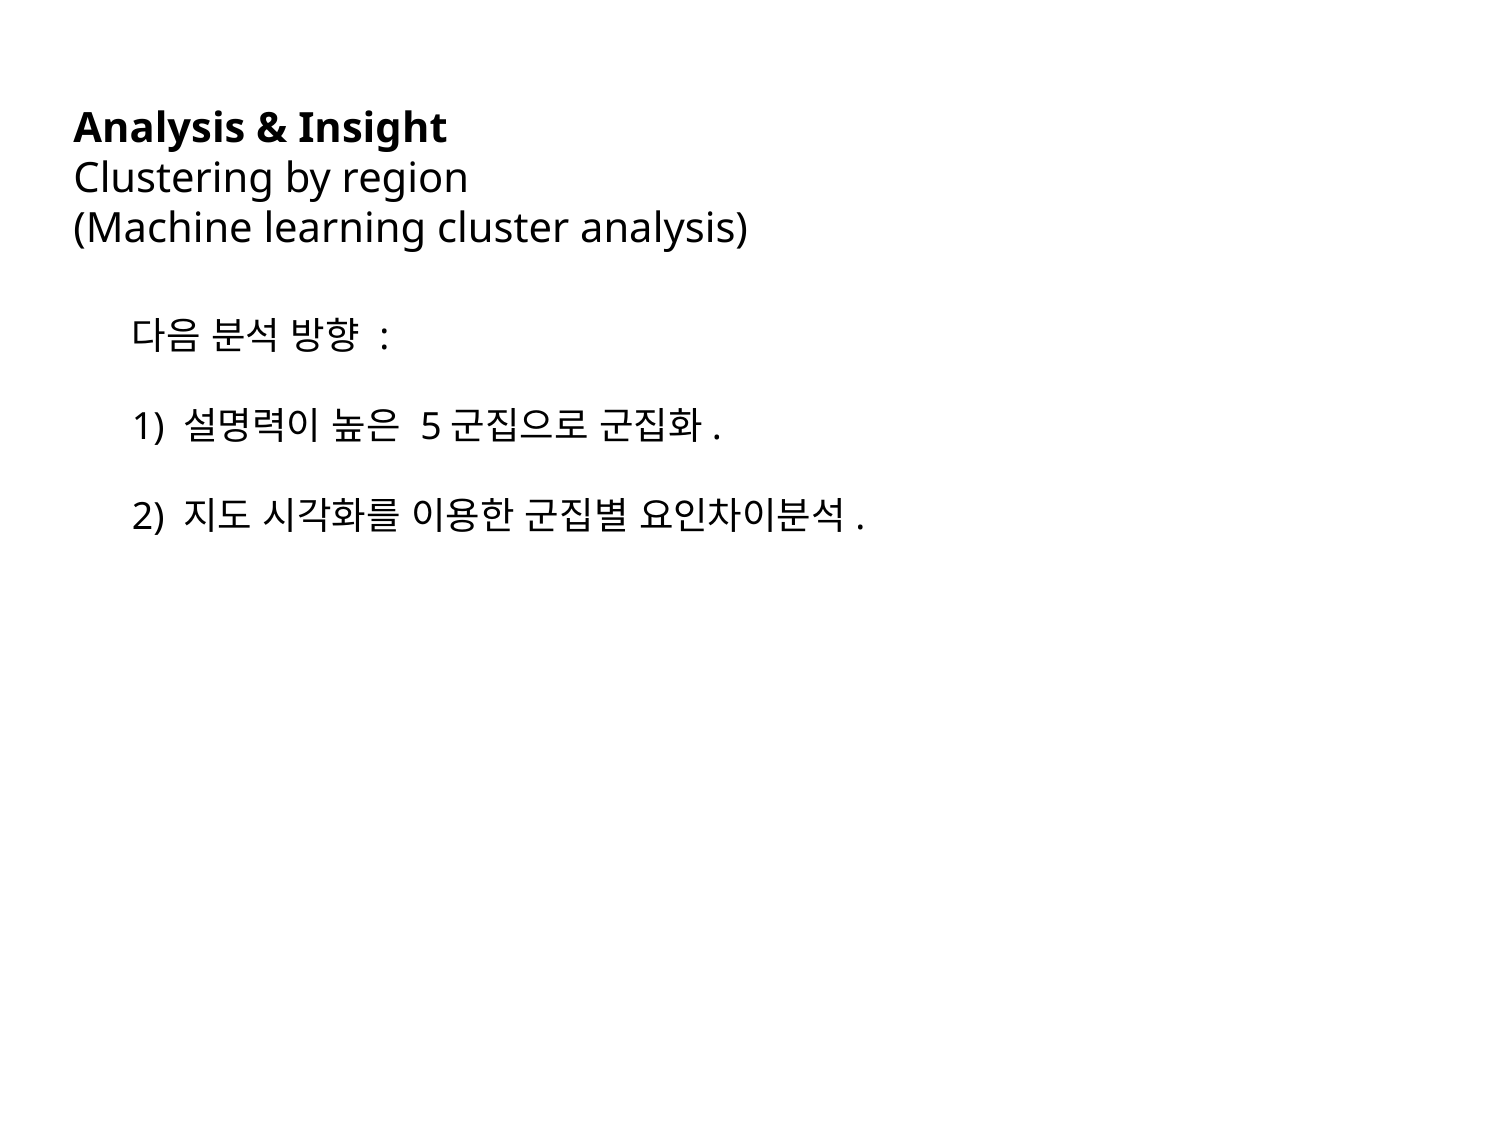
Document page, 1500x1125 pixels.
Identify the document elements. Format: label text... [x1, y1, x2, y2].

text_box Analysis & Insight Clustering by region (Machine learning cluster analysis) [58, 93, 1500, 222]
text_box 다음 분석 방향 : 1) 설명력이 높은 5군집으로 군집화. 2) 지도 시각화를 이용한 군집별 요인차이분석. [117, 304, 1400, 545]
